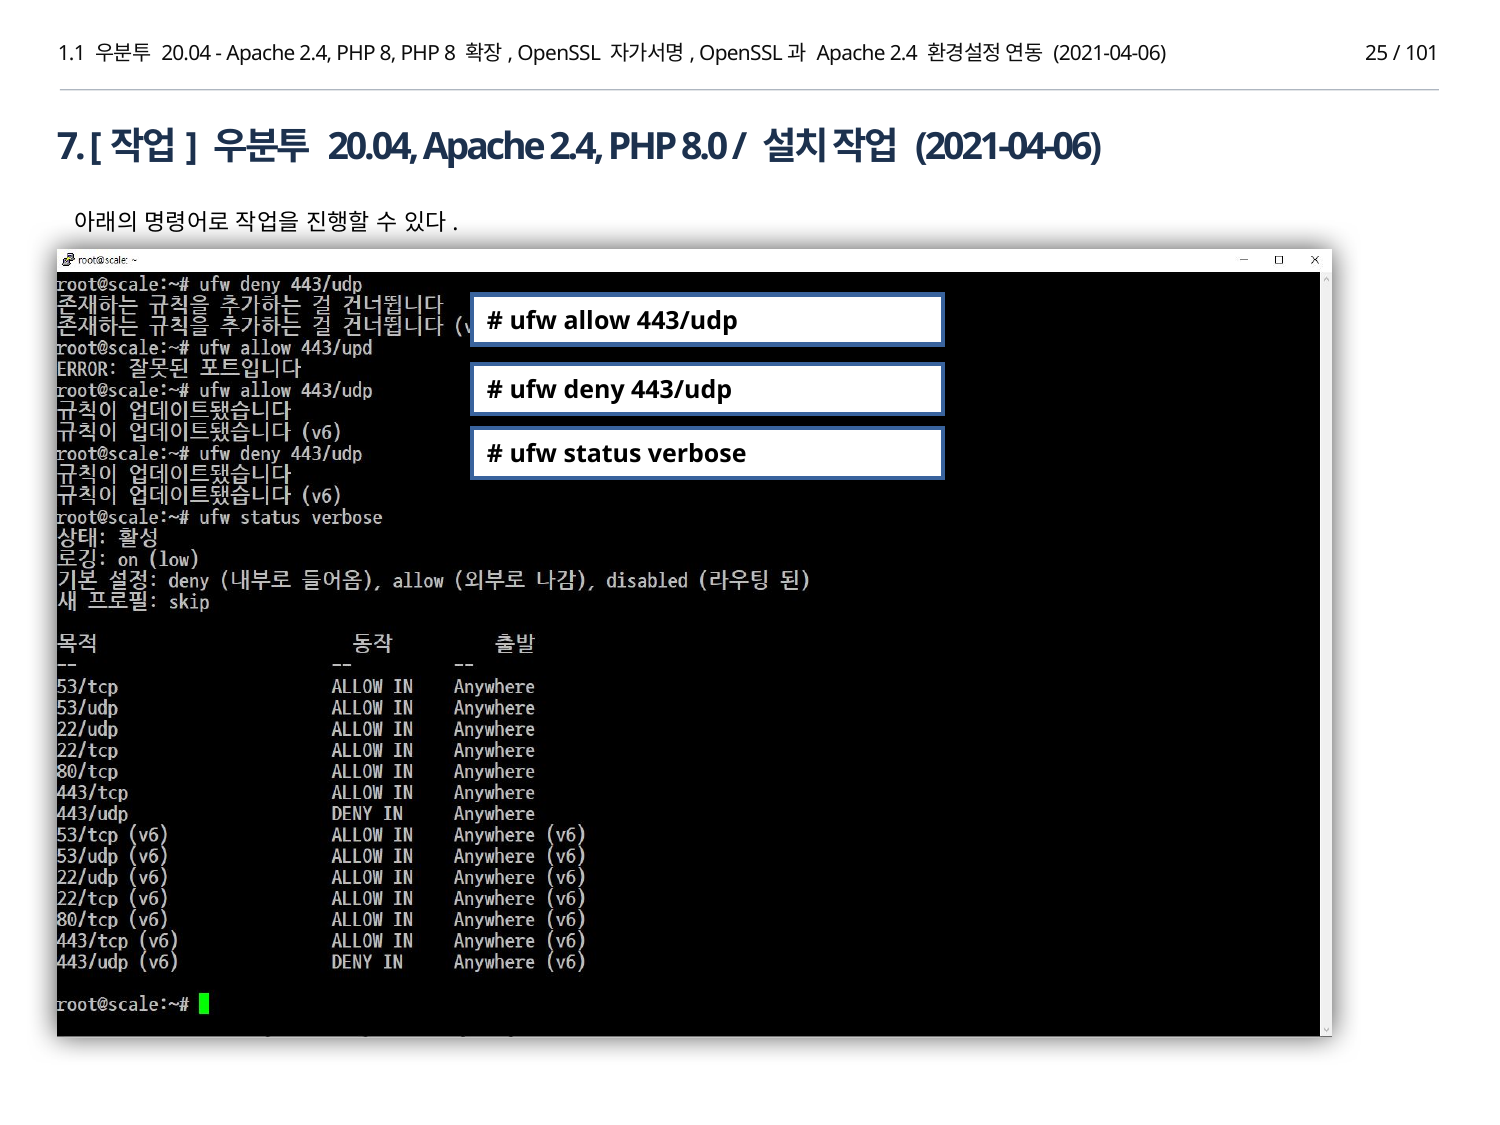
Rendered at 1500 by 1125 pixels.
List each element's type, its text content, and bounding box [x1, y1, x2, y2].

text_box 7. [작업] 우분투 20.04, Apache 2.4, PHP 8.0 / 설치 작업 (2021-04-06) [42, 114, 1439, 211]
text_box 1.1 우분투 20.04 - Apache 2.4, PHP 8, PHP 8 확장, OpenSSL 자가서명, OpenSSL과 Apache 2.4 환경설정 연동 (2021-04-06) [43, 32, 1193, 72]
text_box 아래의 명령어로 작업을 진행할 수 있다. [59, 192, 1450, 250]
picture [56, 249, 1333, 1038]
text_box 25 / 101 [1193, 31, 1454, 75]
